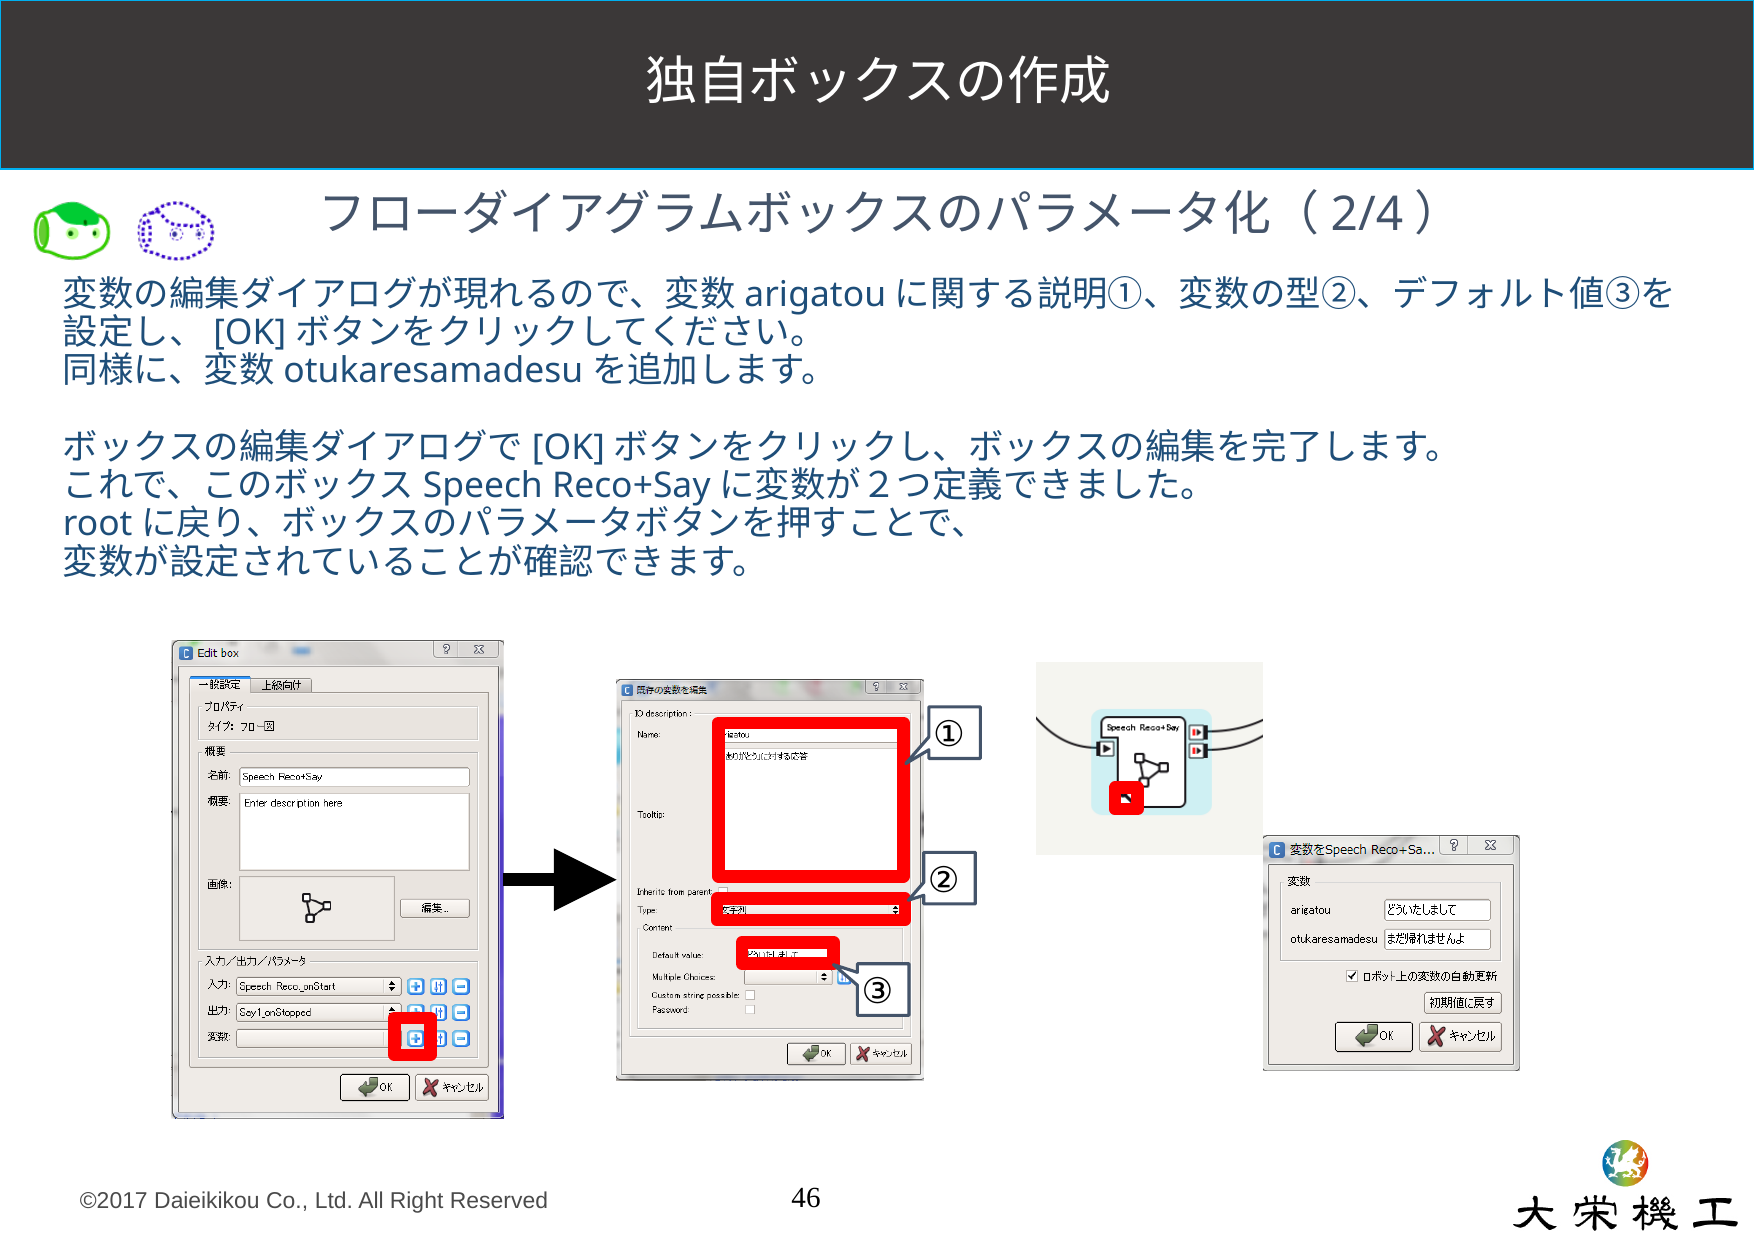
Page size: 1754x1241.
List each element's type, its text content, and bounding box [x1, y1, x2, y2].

picture [31, 190, 113, 272]
title フローダイアグラムボックスのパラメータ化（2/4） [285, 182, 1469, 249]
picture [1036, 662, 1520, 1071]
list 変数の編集ダイアログが現れるので、変数arigatouに関する説明①、変数の型②、デフォルト値③を設定し、[OK]ボタンをクリックしてください。 同様に、変数otukaresamadesuを追加します。 ボックスの編集ダイアログで[OK]ボタンをクリックし、ボックスの編集を完了します。 これで、このボックスSpeech Reco+Sayに変数が２つ定義できました。 rootに戻り、ボックスのパラメータボタンを押すことで、 変数が設定されていることが確認できます。 [58, 271, 1696, 1163]
picture [616, 678, 924, 1081]
subtitle 独自ボックスの作成 [112, 5, 1644, 160]
text_box ① [928, 706, 981, 759]
picture [171, 640, 504, 1119]
text_box ② [928, 852, 976, 904]
picture [1513, 1140, 1738, 1231]
slide_number 46 [777, 1162, 980, 1229]
picture [135, 190, 217, 272]
